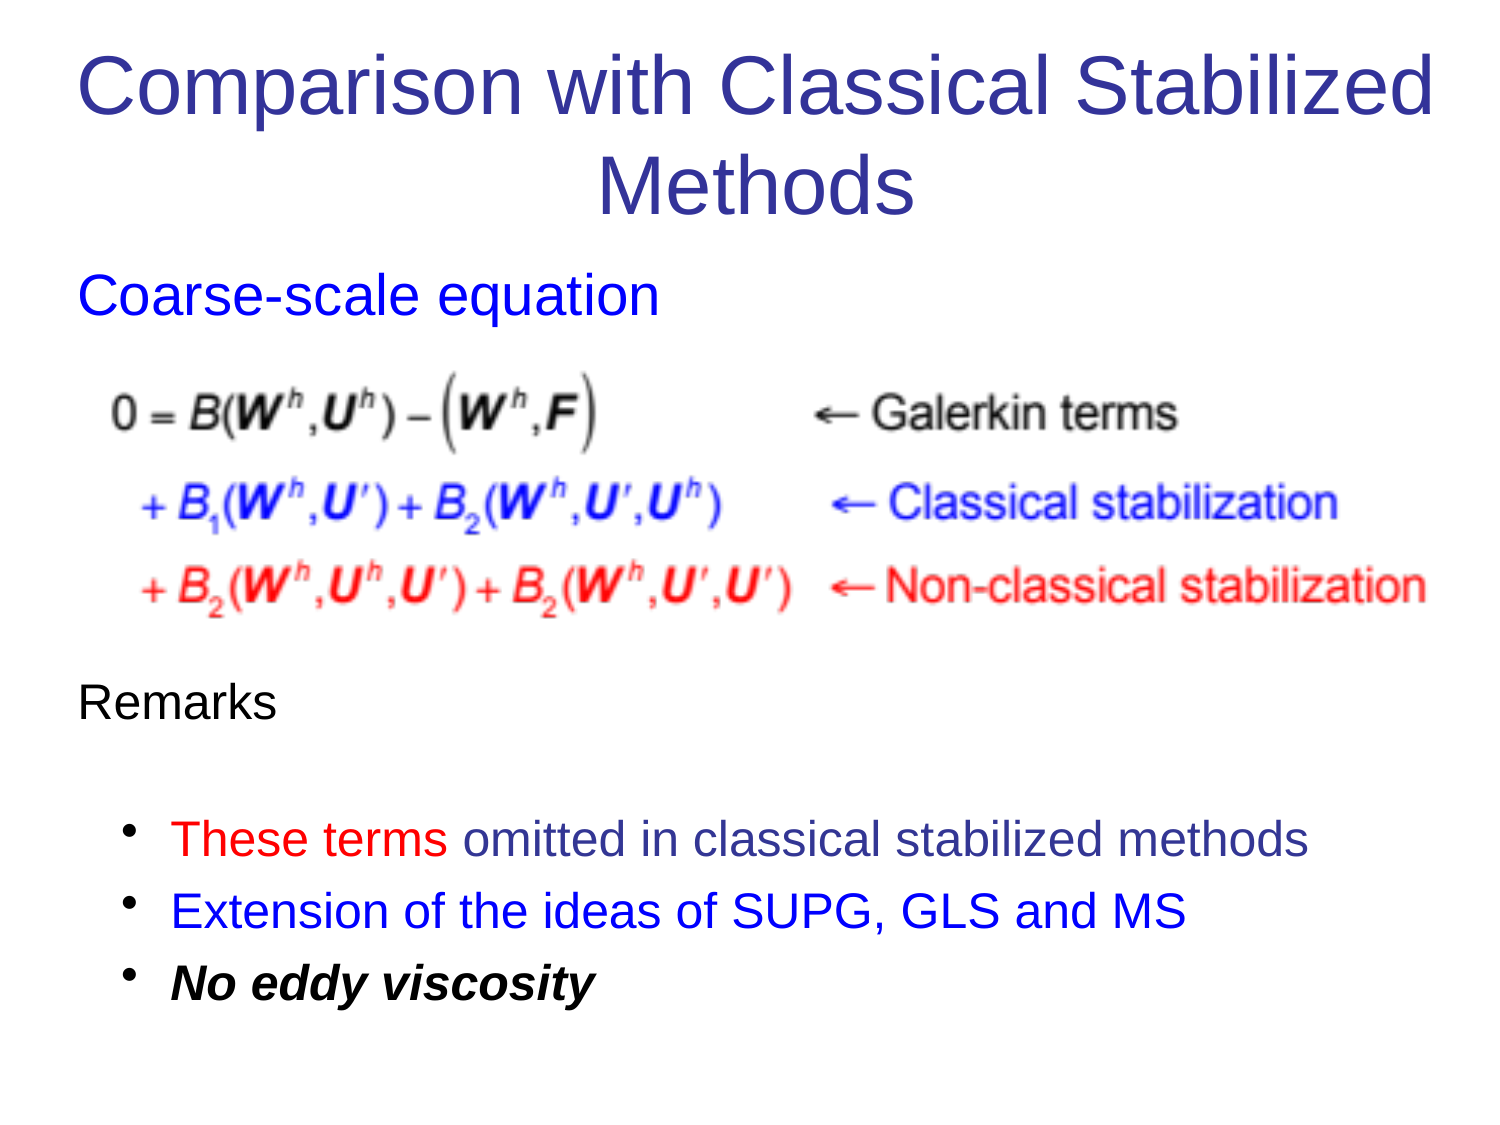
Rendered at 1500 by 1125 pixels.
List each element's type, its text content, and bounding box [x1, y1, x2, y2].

title Comparison with Classical Stabilized Methods [50, 37, 1463, 225]
text_box Coarse-scale equation [62, 249, 825, 335]
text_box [106, 368, 1429, 628]
text_box These terms omitted in classical stabilized methods Extension of the ideas of SUPG, GLS and MS No eddy viscosity [106, 787, 1394, 1019]
text_box Remarks [62, 662, 293, 738]
